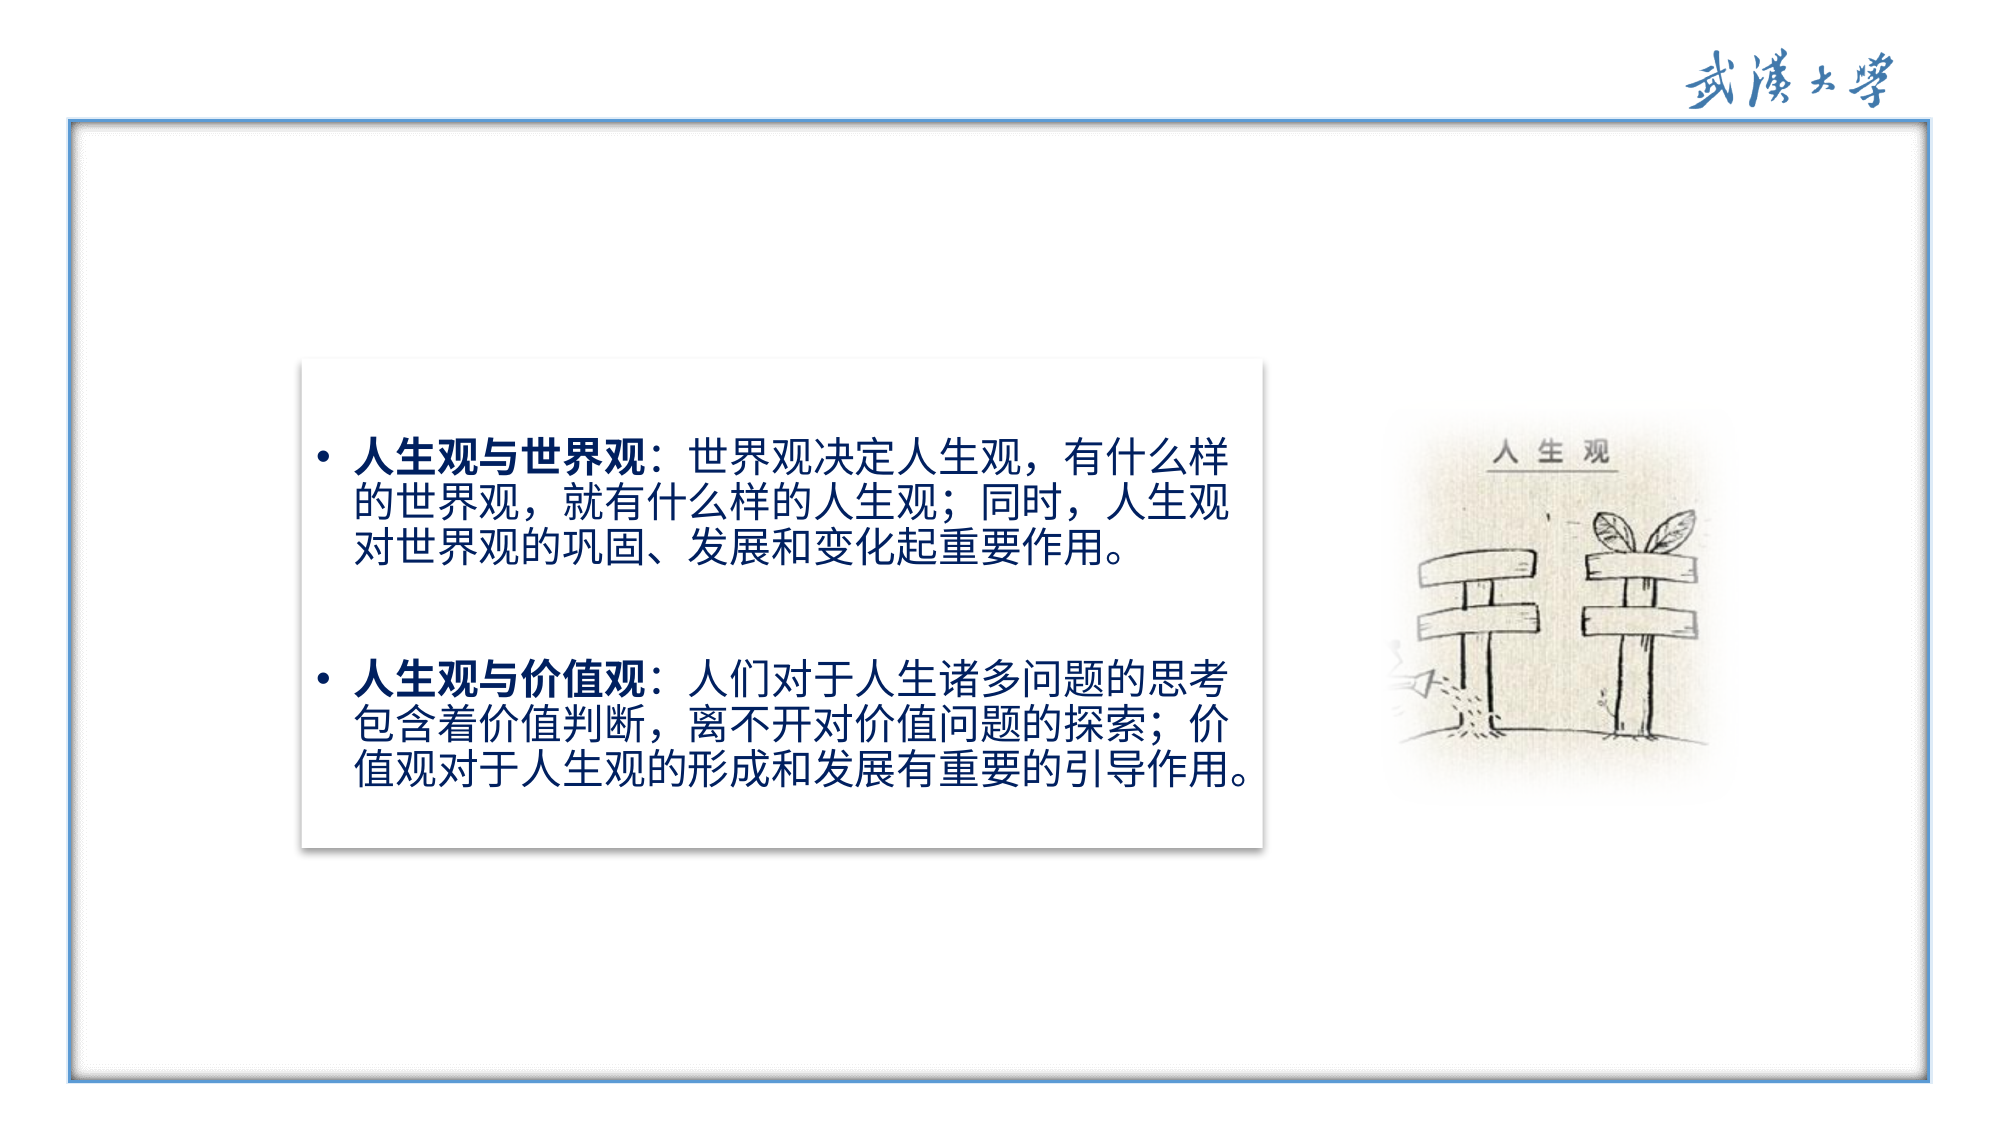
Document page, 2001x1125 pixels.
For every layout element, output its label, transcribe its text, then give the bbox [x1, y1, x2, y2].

picture [66, 117, 1933, 1084]
list 人生观与世界观：世界观决定人生观，有什么样的世界观，就有什么样的人生观；同时，人生观对世界观的巩固、发展和变化起重要作用。 人生观与价值观：人们对于人生诸多问题的思考包含着价值判断，离不开对价值问题的探索；价值观对于人生观的形成和发展有重要的引导作用。 [301, 358, 1263, 848]
